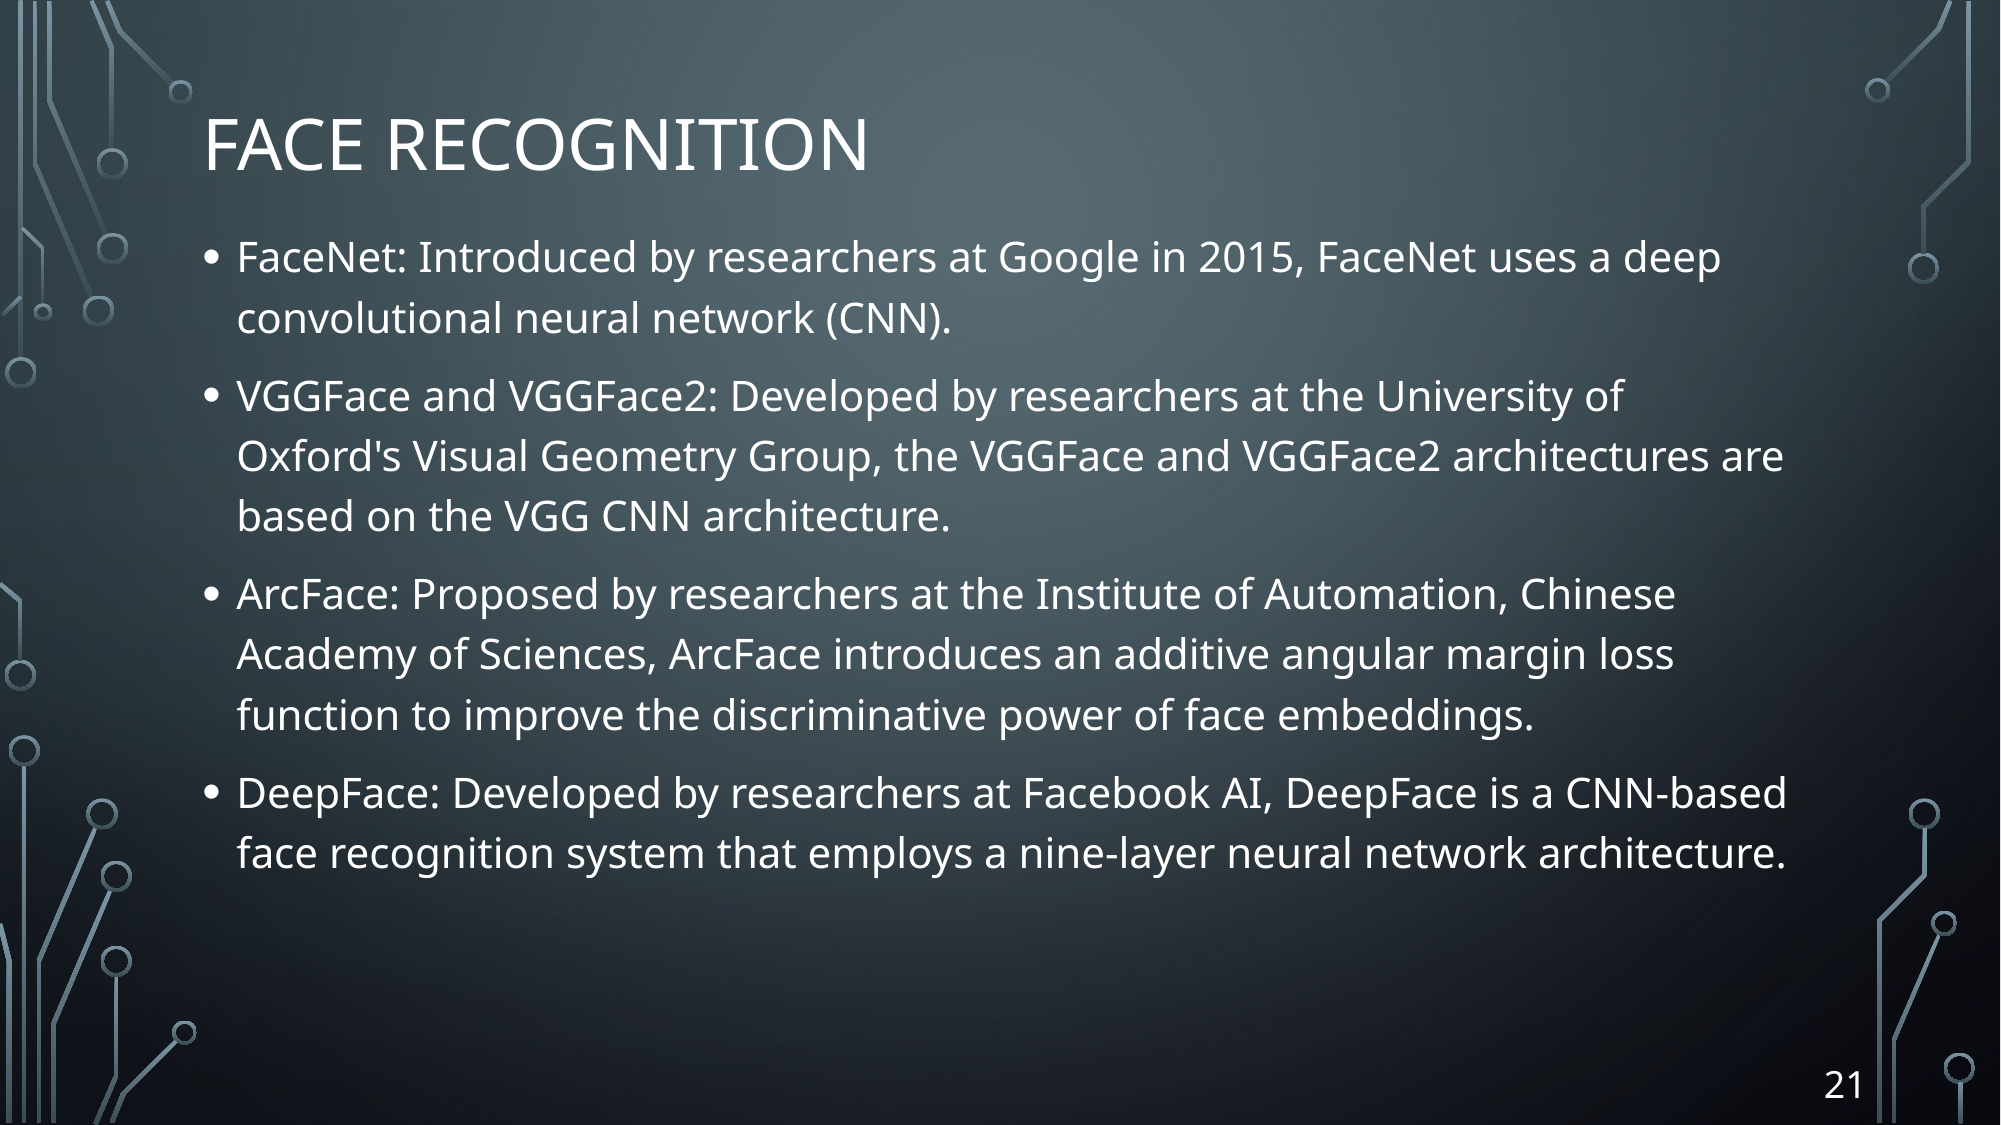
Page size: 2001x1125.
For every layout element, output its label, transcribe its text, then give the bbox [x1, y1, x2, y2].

list FaceNet: Introduced by researchers at Google in 2015, FaceNet uses a deep convolutional neural network (CNN). VGGFace and VGGFace2: Developed by researchers at the University of Oxford's Visual Geometry Group, the VGGFace and VGGFace2 architectures are based on the VGG CNN architecture. ArcFace: Proposed by researchers at the Institute of Automation, Chinese Academy of Sciences, ArcFace introduces an additive angular margin loss function to improve the discriminative power of face embeddings. DeepFace: Developed by researchers at Facebook AI, DeepFace is a CNN-based face recognition system that employs a nine-layer neural network architecture. [187, 213, 1813, 950]
text_box 21 [1801, 1053, 1890, 1120]
title Face Recognition [187, 101, 1813, 194]
